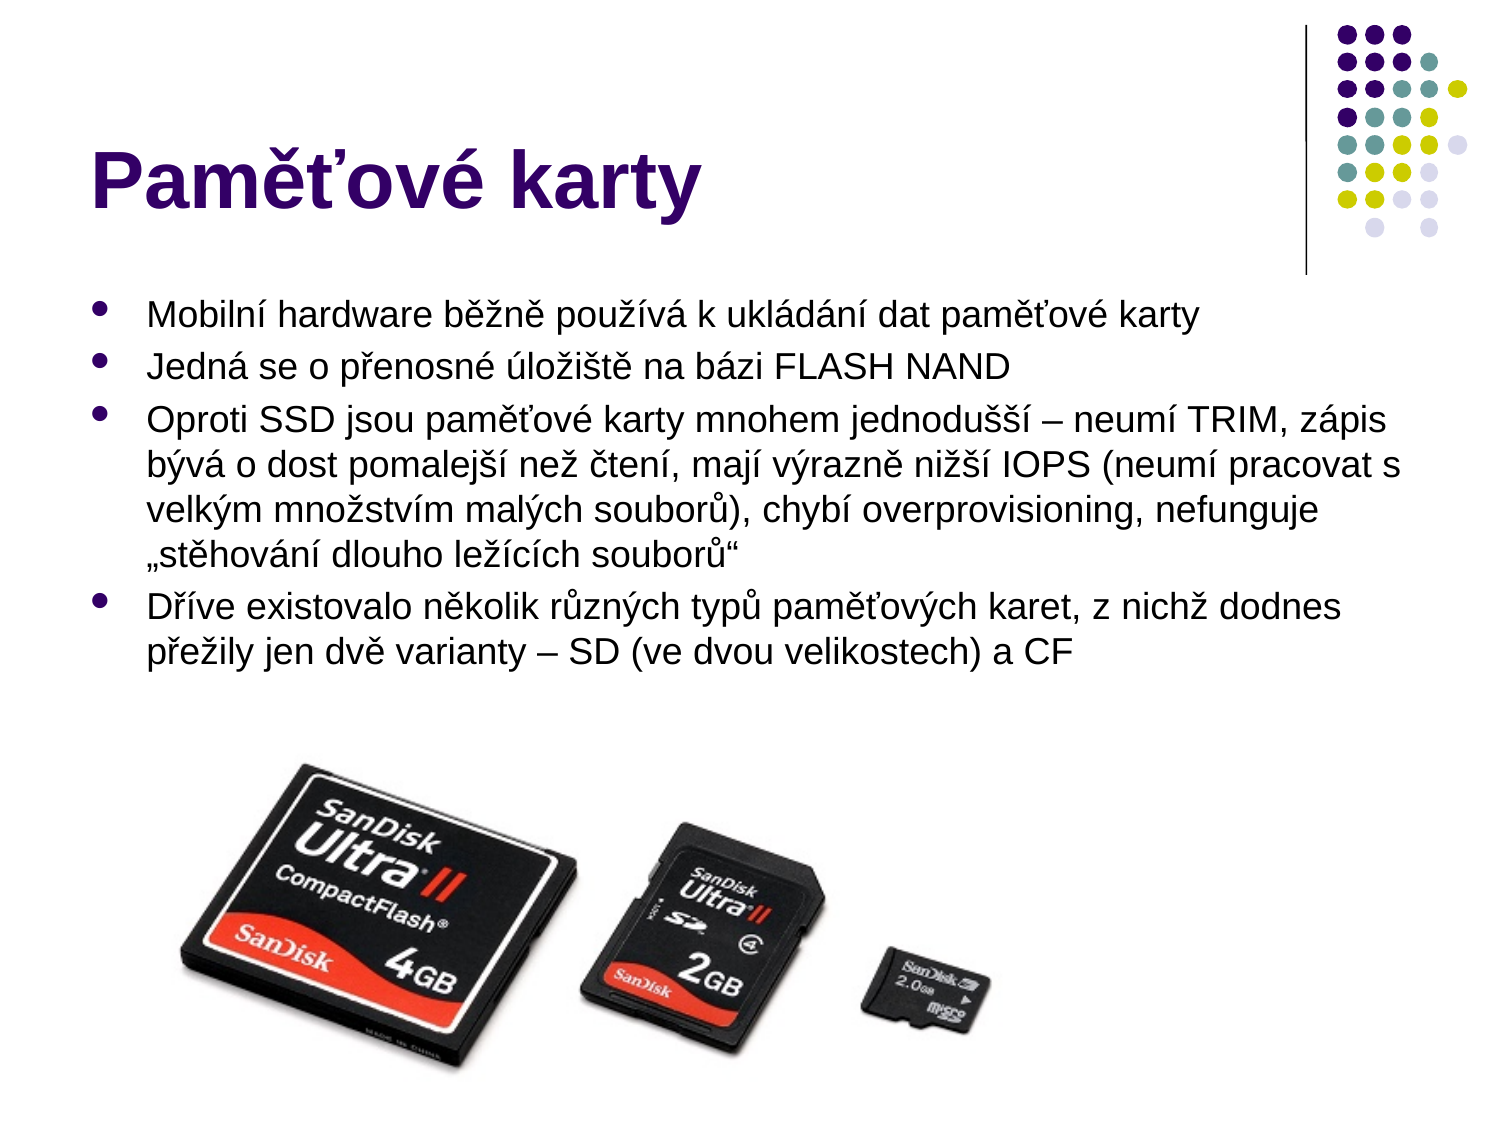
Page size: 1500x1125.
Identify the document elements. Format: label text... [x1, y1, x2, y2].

picture [159, 727, 1009, 1106]
title Paměťové karty [75, 20, 1313, 233]
list Mobilní hardware běžně používá k ukládání dat paměťové karty Jedná se o přenosné úložiště na bázi FLASH NAND Oproti SSD jsou paměťové karty mnohem jednodušší – neumí TRIM, zápis bývá o dost pomalejší než čtení, mají výrazně nižší IOPS (neumí pracovat s velkým množstvím malých souborů), chybí overprovisioning, nefunguje „stěhování dlouho ležících souborů“ Dříve existovalo několik různých typů paměťových karet, z nichž dodnes přežily jen dvě varianty – SD (ve dvou velikostech) a CF [75, 282, 1425, 1006]
